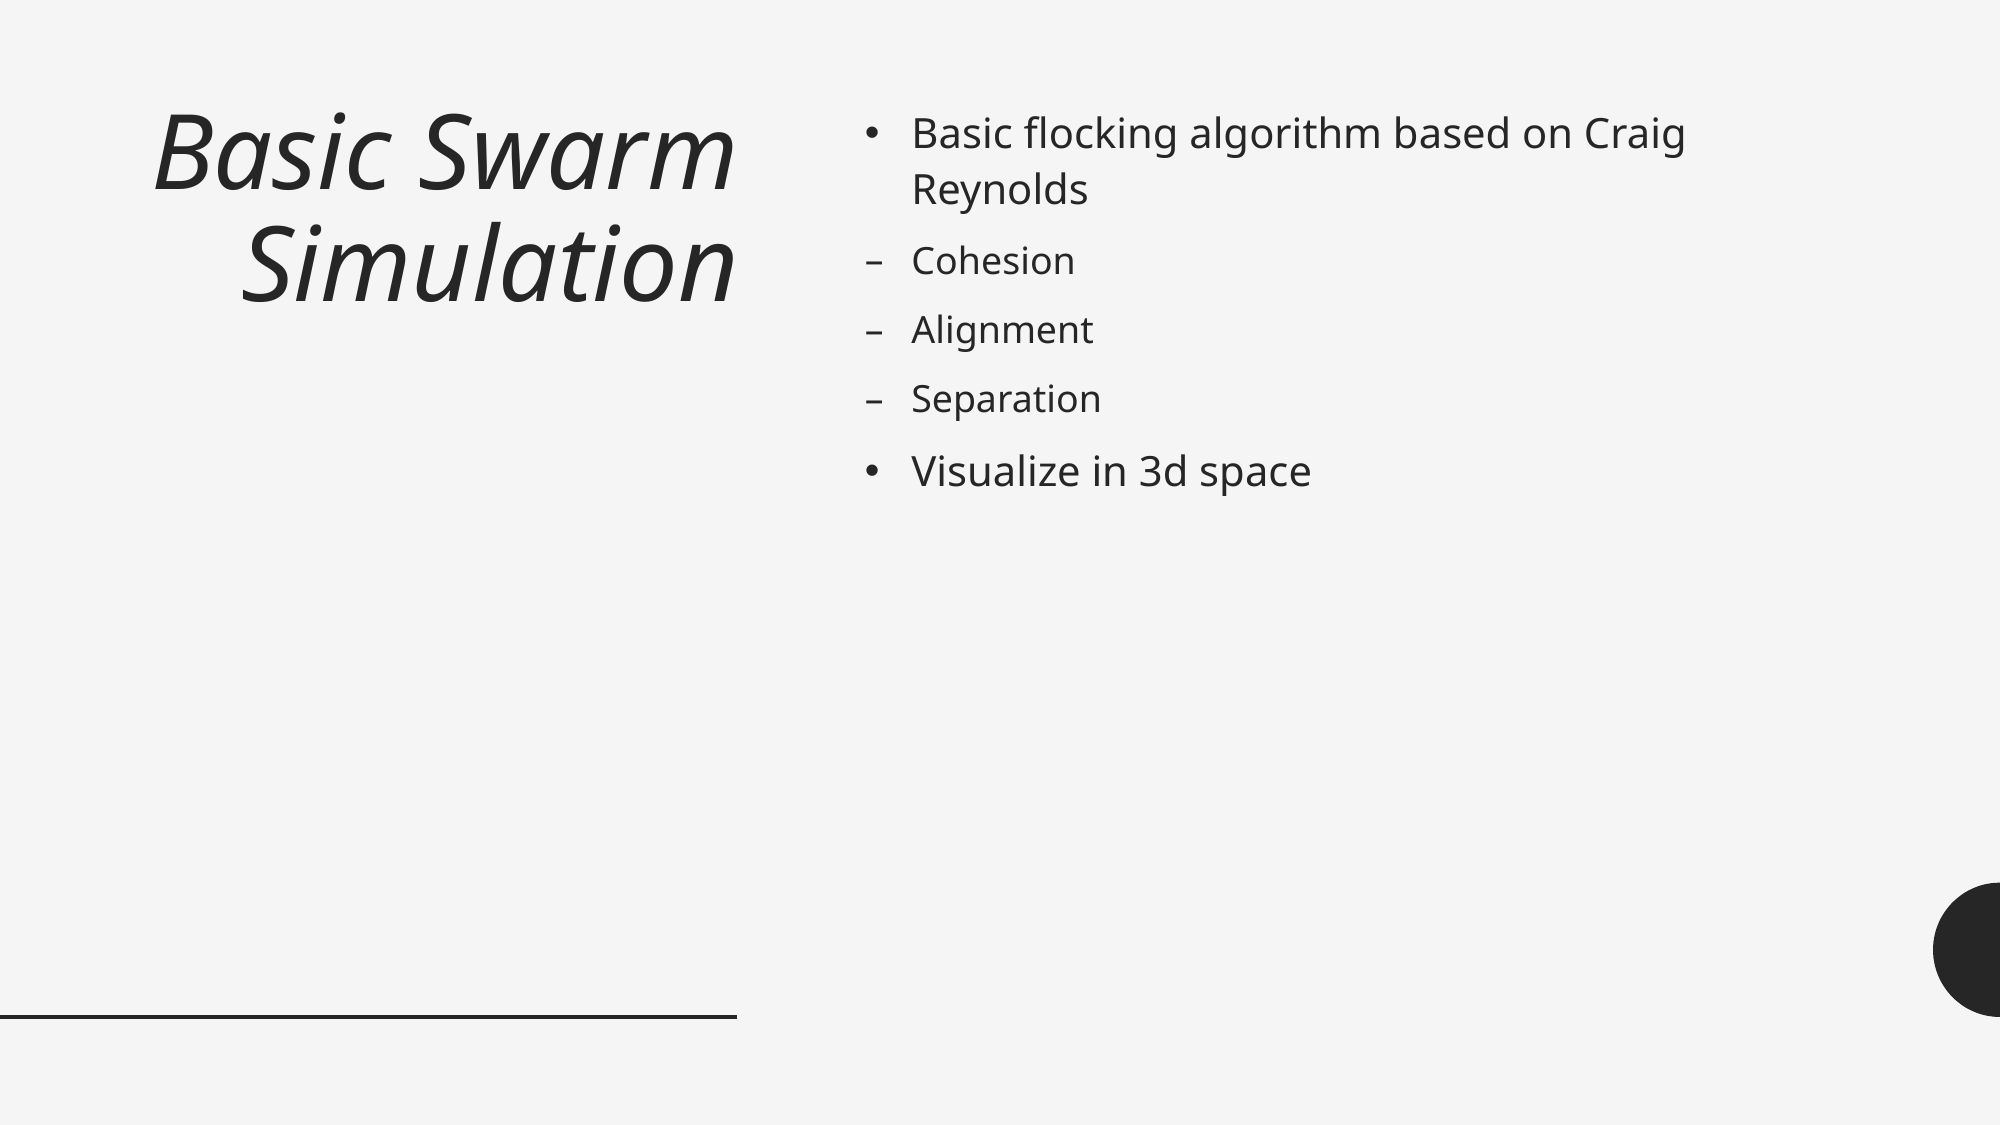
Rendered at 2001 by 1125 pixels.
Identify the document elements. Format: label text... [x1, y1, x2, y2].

list Basic flocking algorithm based on Craig Reynolds Cohesion Alignment Separation Visualize in 3d space [849, 93, 1875, 1022]
title Basic Swarm Simulation [125, 91, 754, 905]
